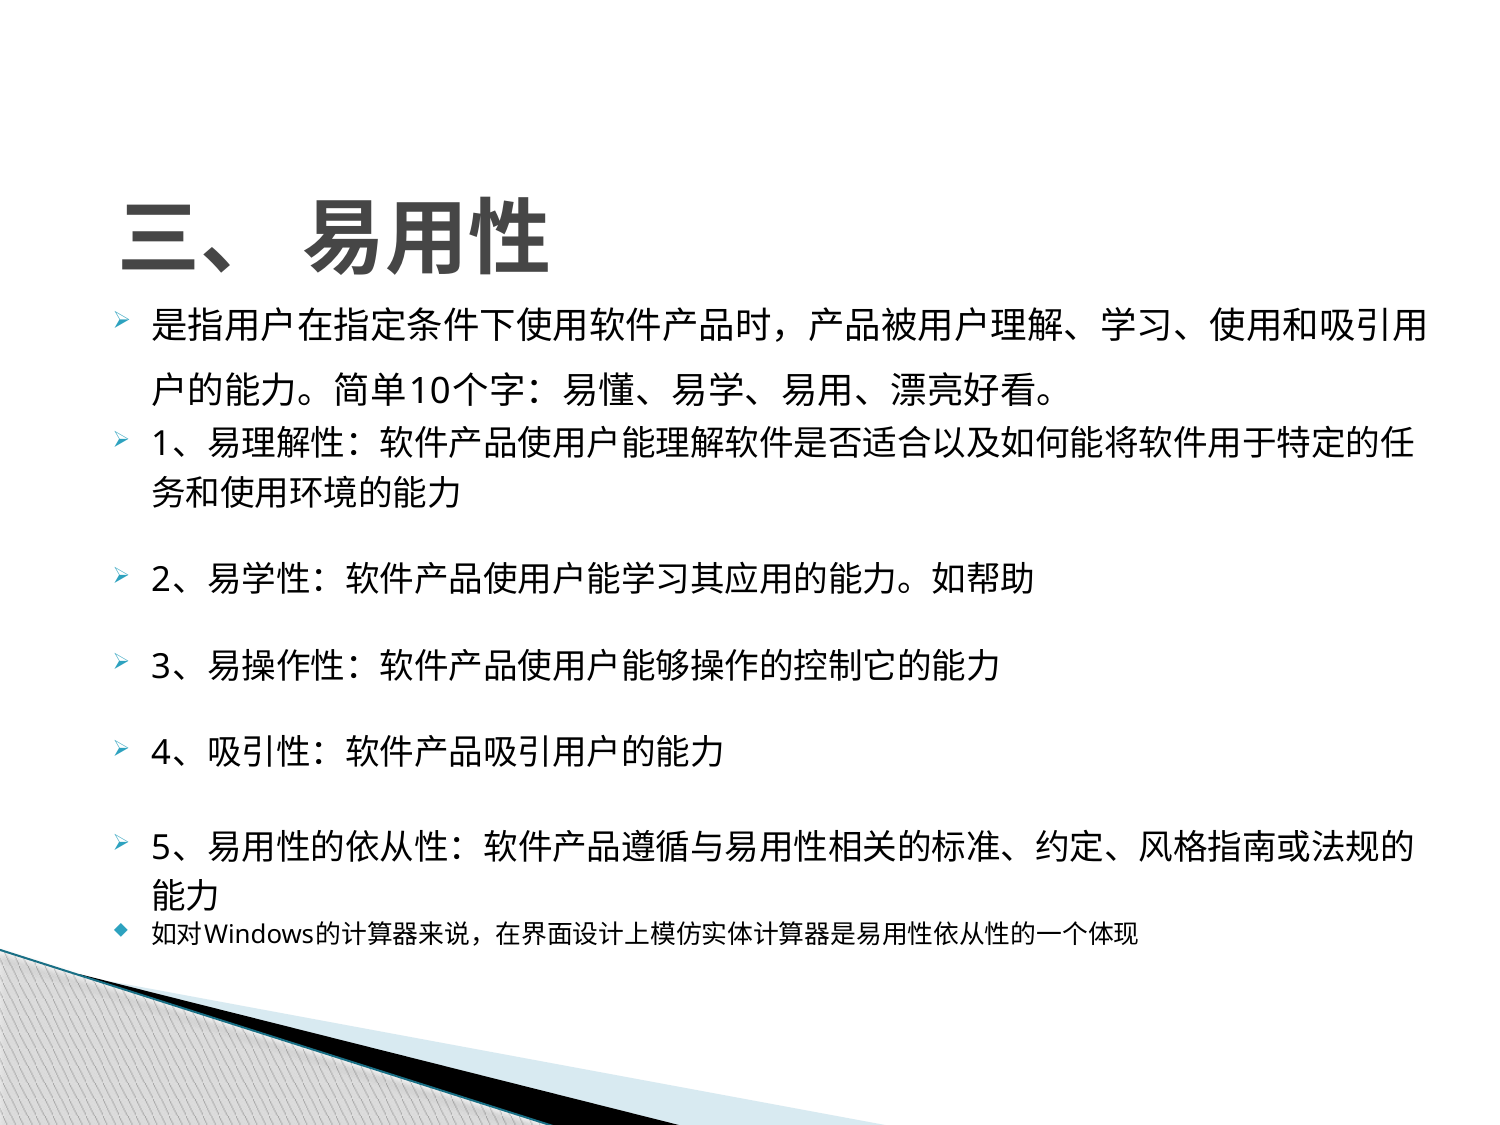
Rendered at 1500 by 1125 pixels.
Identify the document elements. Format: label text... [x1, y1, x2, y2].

list 是指用户在指定条件下使用软件产品时，产品被用户理解、学习、使用和吸引用户的能力。简单10个字：易懂、易学、易用、漂亮好看。 1、易理解性：软件产品使用户能理解软件是否适合以及如何能将软件用于特定的任务和使用环境的能力 2、易学性：软件产品使用户能学习其应用的能力。如帮助 3、易操作性：软件产品使用户能够操作的控制它的能力 4、吸引性：软件产品吸引用户的能力 5、易用性的依从性：软件产品遵循与易用性相关的标准、约定、风格指南或法规的能力 如对Windows的计算器来说，在界面设计上模仿实体计算器是易用性依从性的一个体现 [81, 272, 1447, 985]
title 三、 易用性 [103, 176, 1397, 292]
